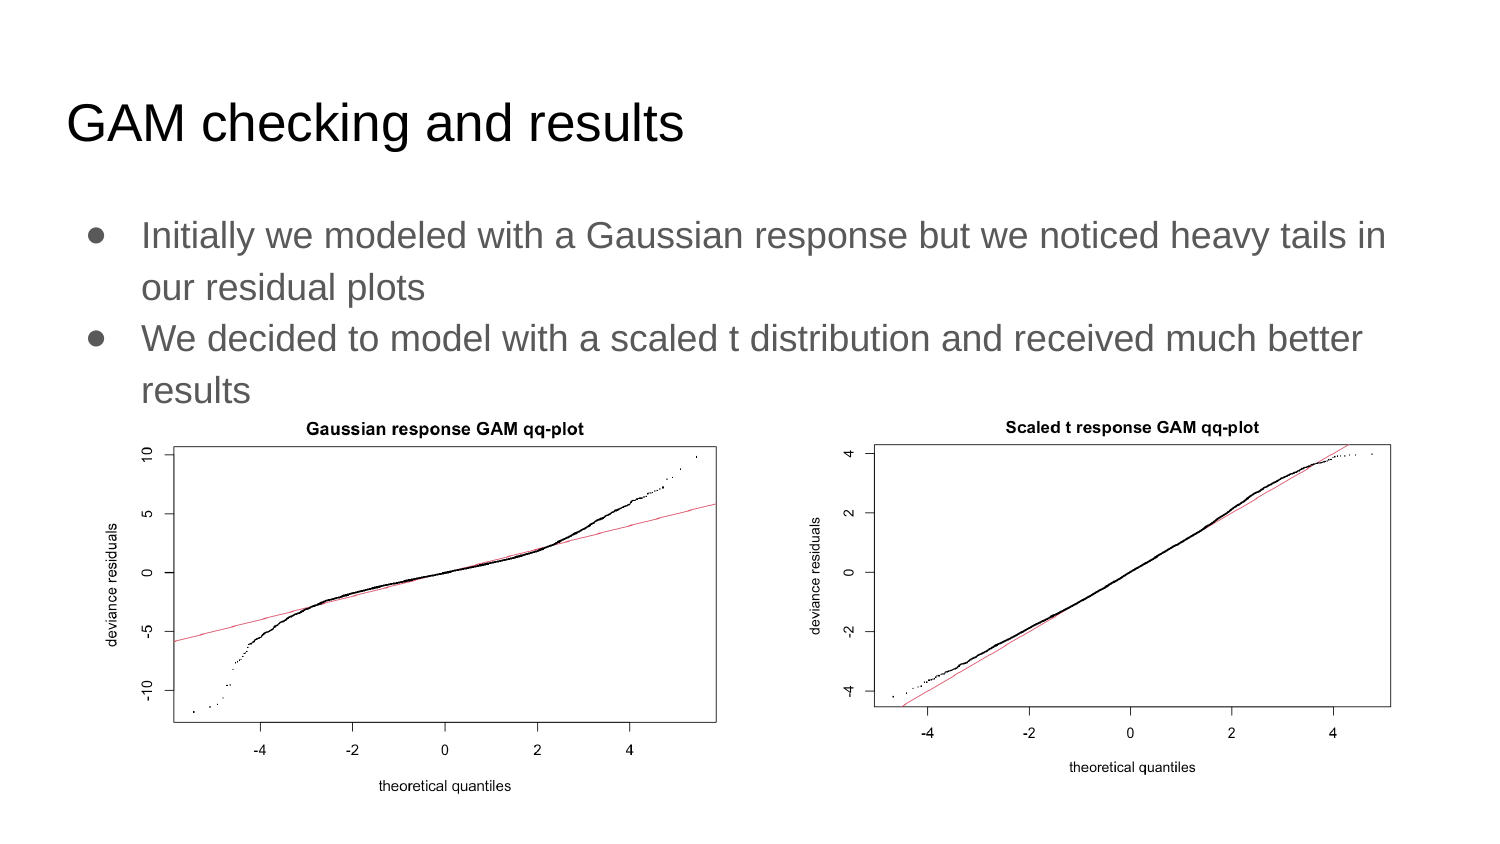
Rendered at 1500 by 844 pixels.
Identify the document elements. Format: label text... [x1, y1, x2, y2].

list Initially we modeled with a Gaussian response but we noticed heavy tails in our residual plots We decided to model with a scaled t distribution and received much better results [51, 189, 1449, 750]
picture [804, 410, 1425, 794]
title GAM checking and results [51, 72, 1449, 167]
picture [100, 410, 751, 812]
